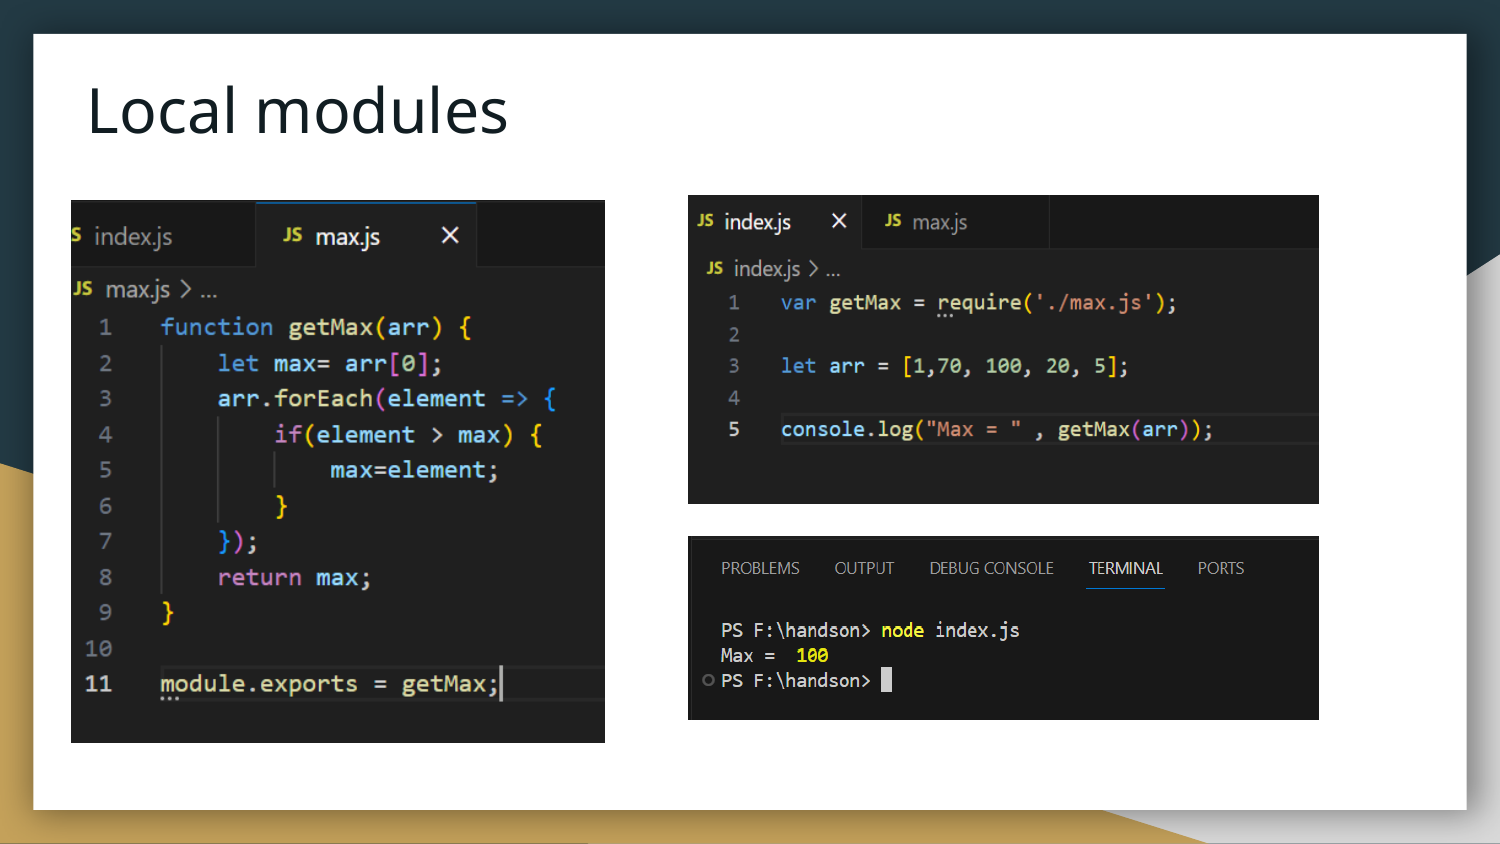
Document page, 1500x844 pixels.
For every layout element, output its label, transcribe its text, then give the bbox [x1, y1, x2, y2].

picture [687, 195, 1319, 505]
picture [687, 536, 1319, 721]
picture [71, 200, 605, 743]
title Local modules [71, 55, 1439, 213]
